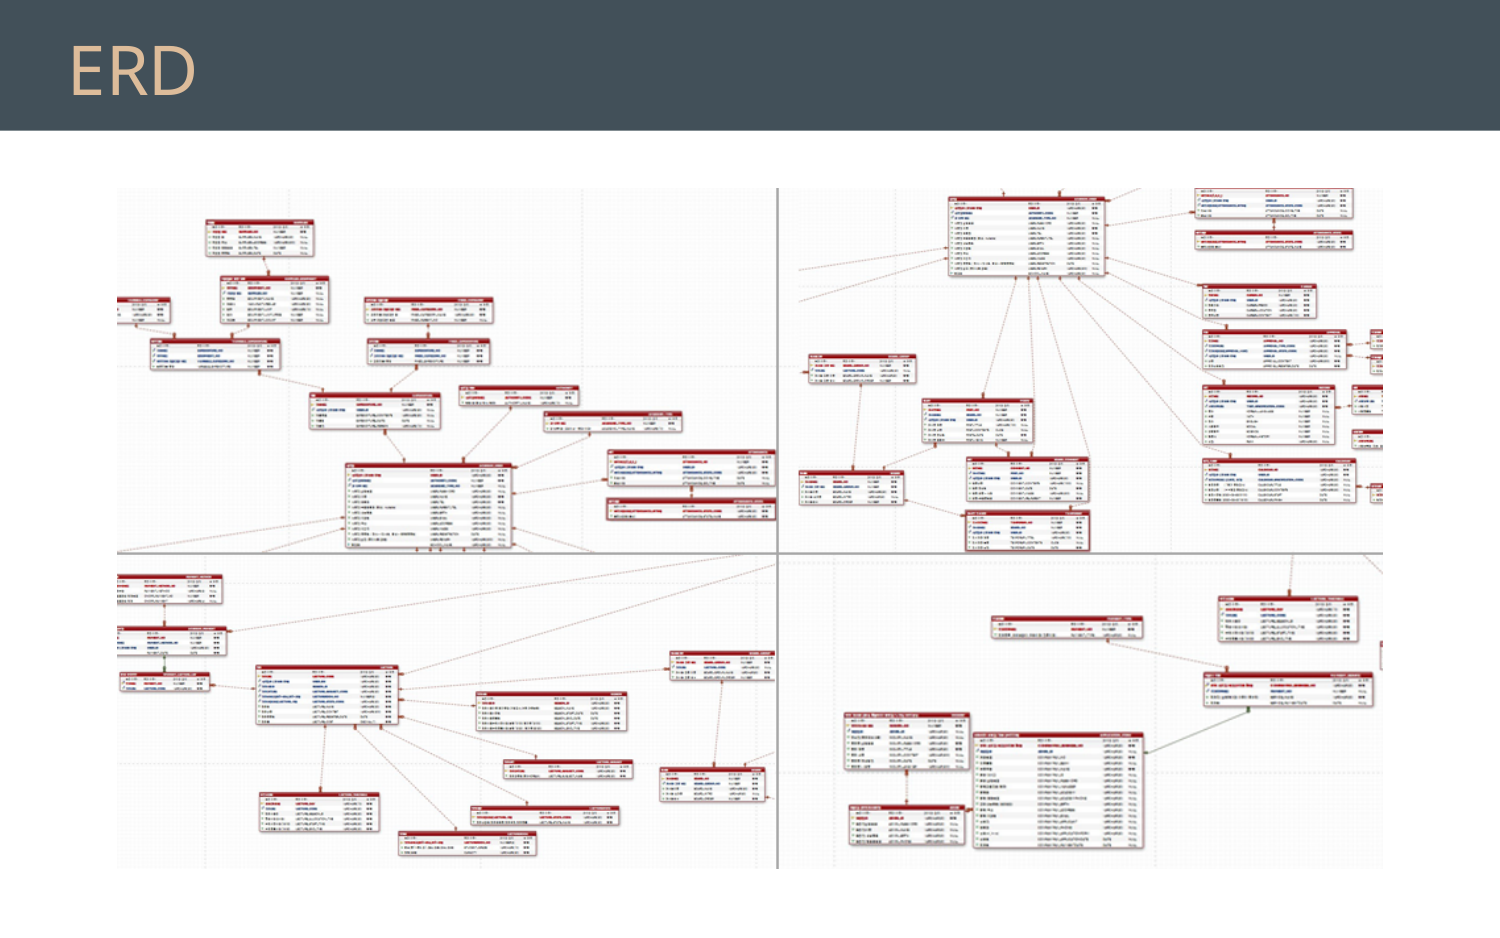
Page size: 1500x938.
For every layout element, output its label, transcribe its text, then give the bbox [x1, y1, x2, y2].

text_box ERD [56, 21, 563, 110]
picture [116, 187, 1384, 869]
text_box [0, 0, 1500, 131]
